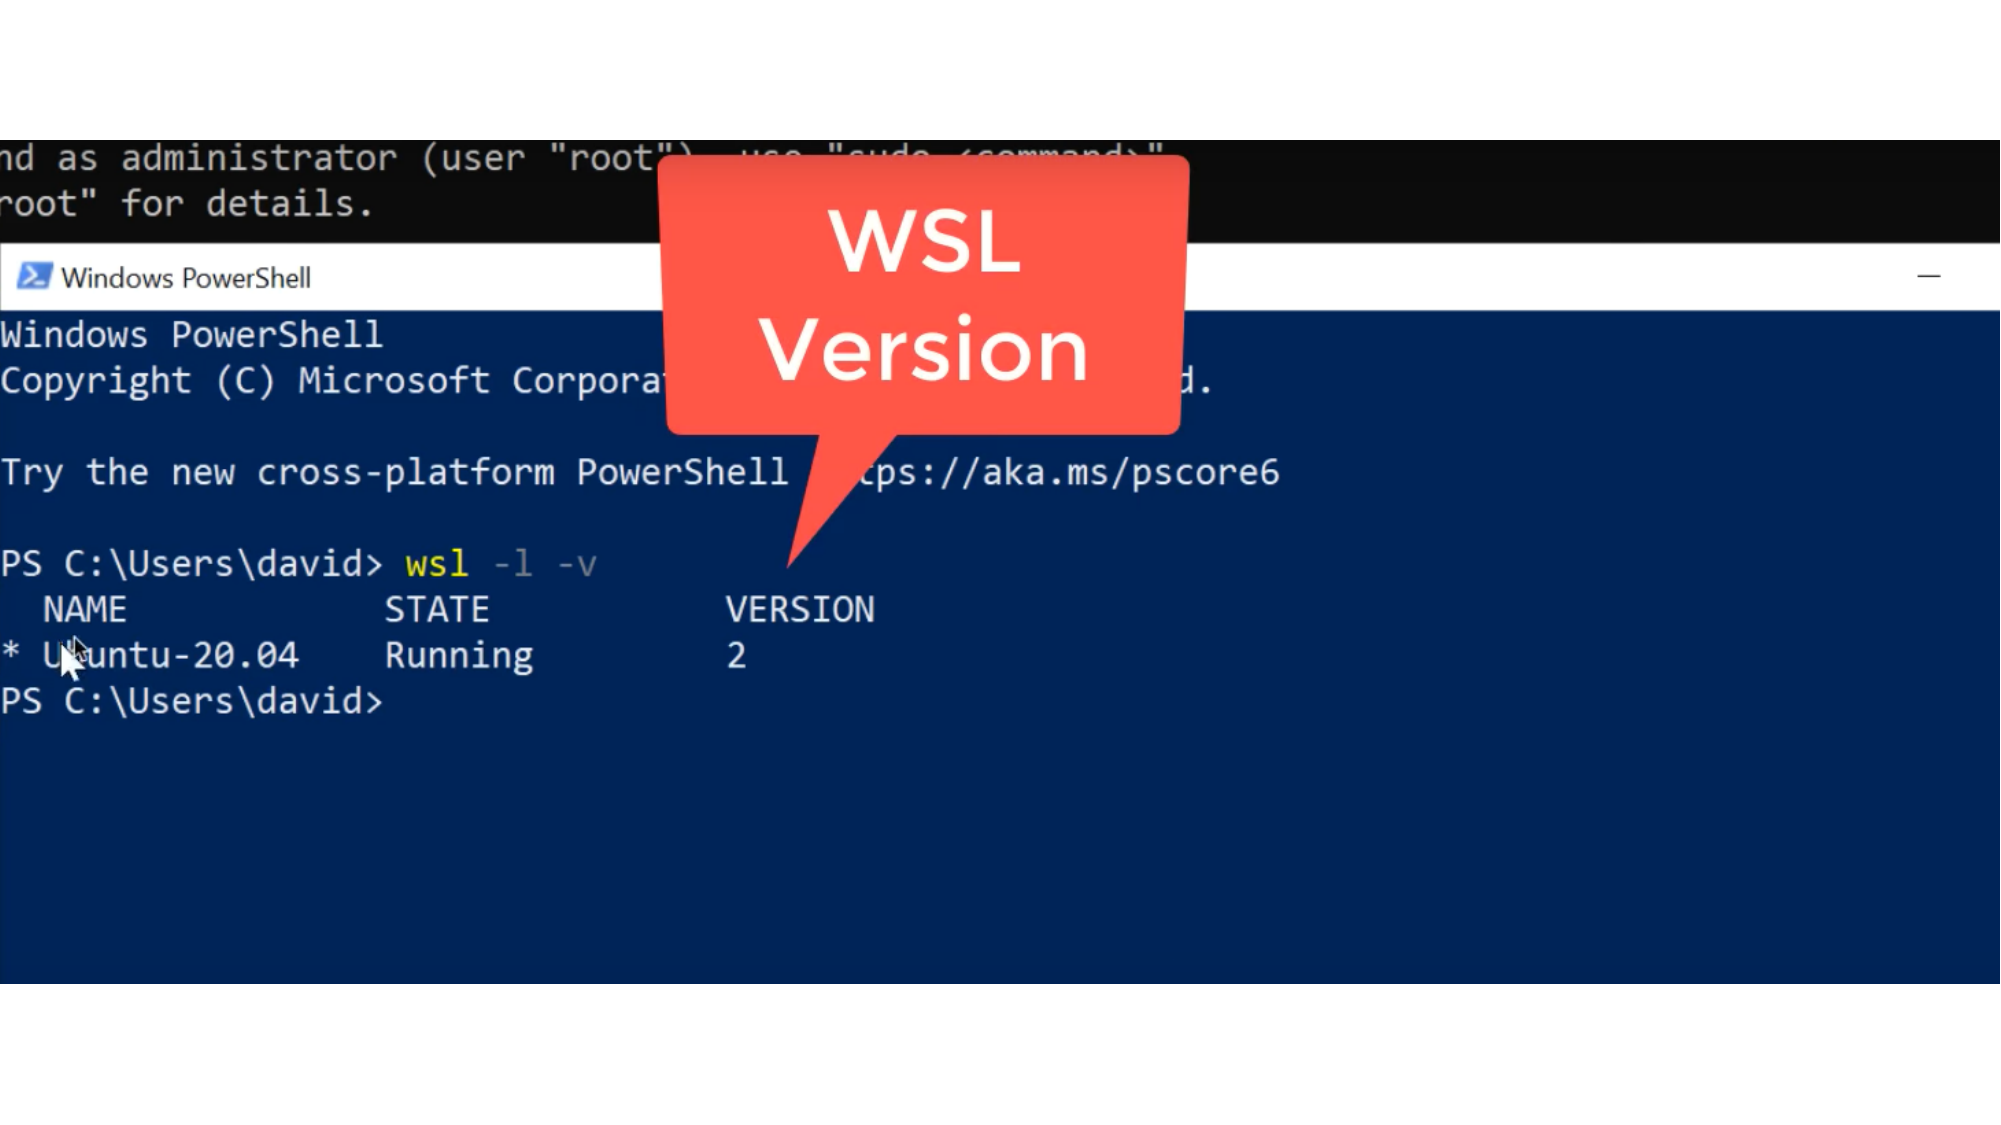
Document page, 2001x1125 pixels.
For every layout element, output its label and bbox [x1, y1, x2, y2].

picture [0, 140, 2000, 984]
